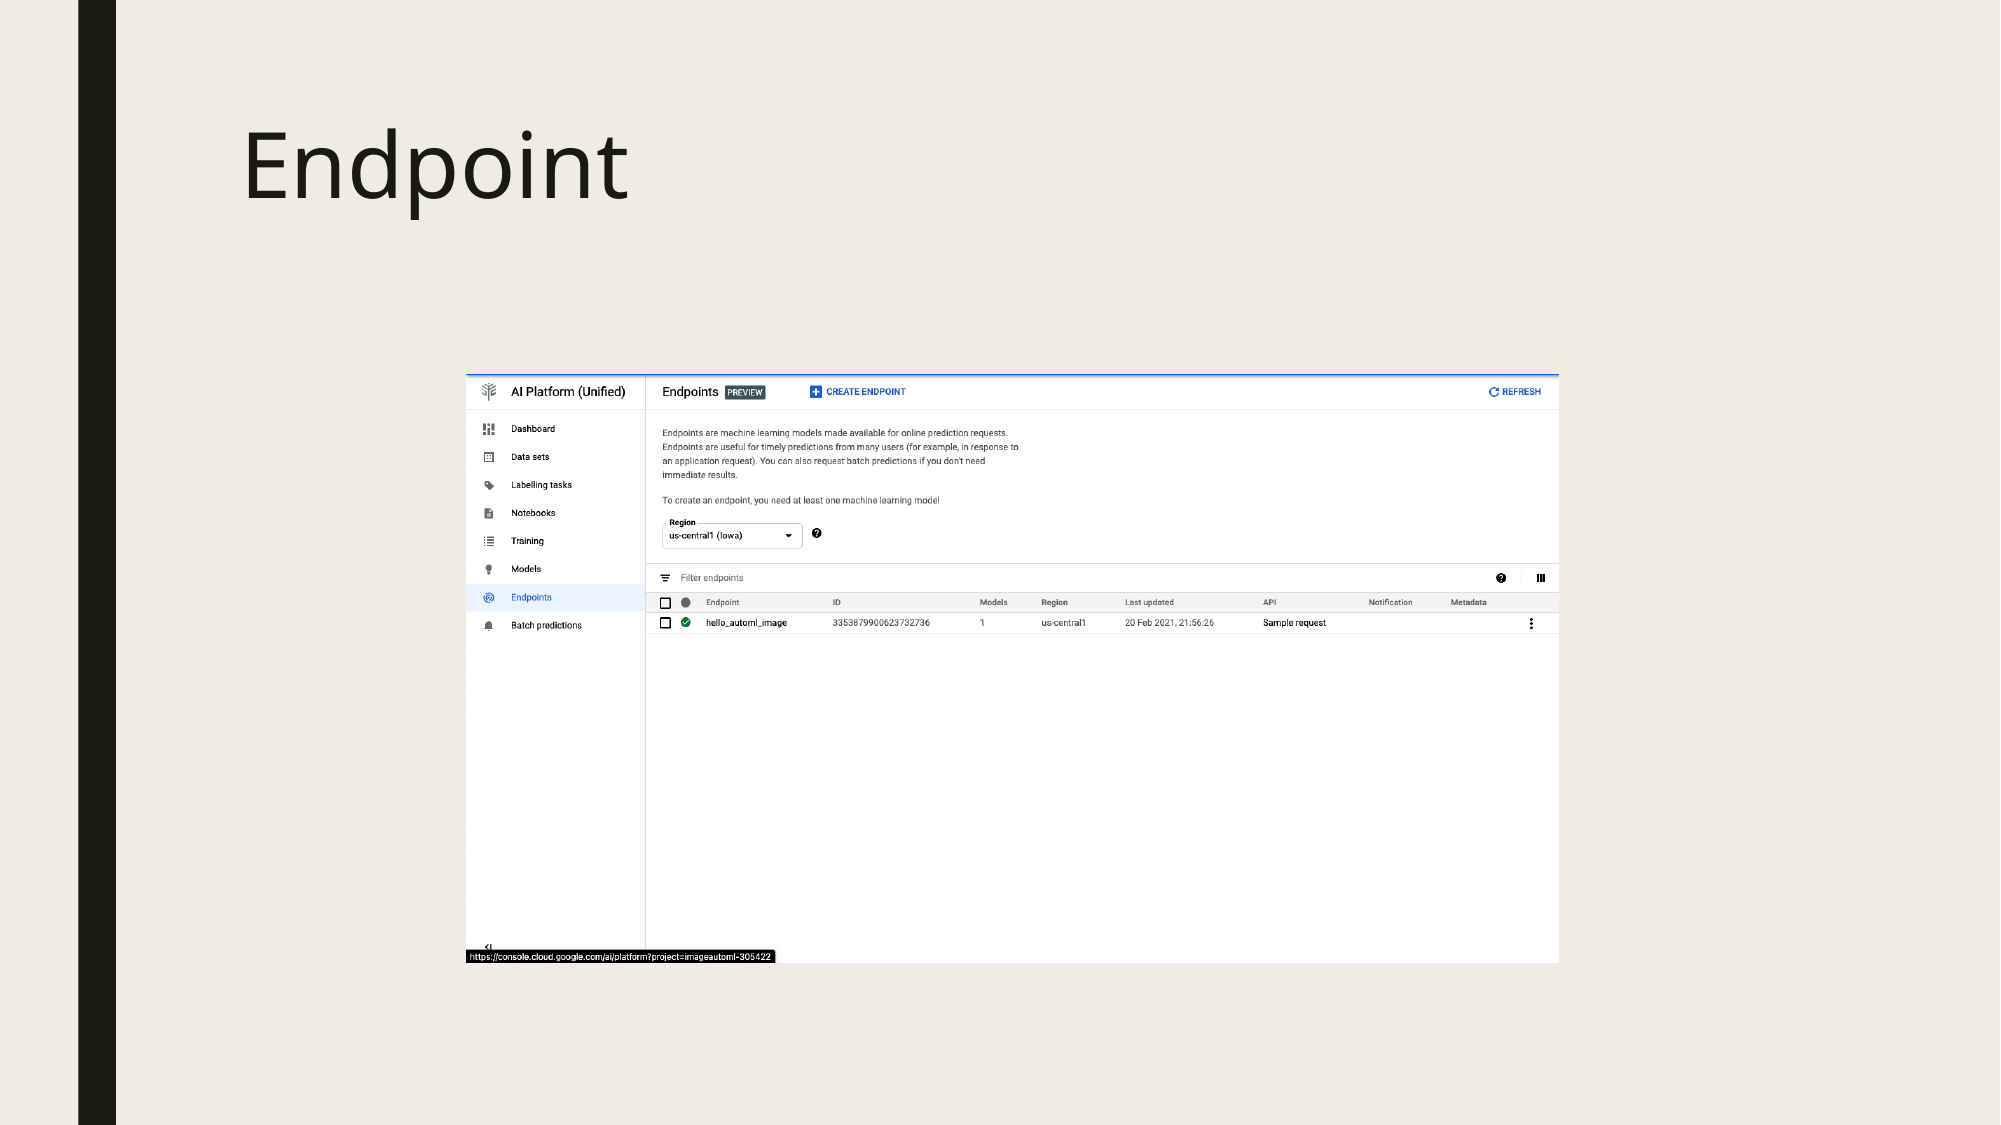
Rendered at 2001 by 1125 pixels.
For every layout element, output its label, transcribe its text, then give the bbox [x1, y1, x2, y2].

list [466, 374, 1559, 963]
title Endpoint [225, 112, 1800, 357]
